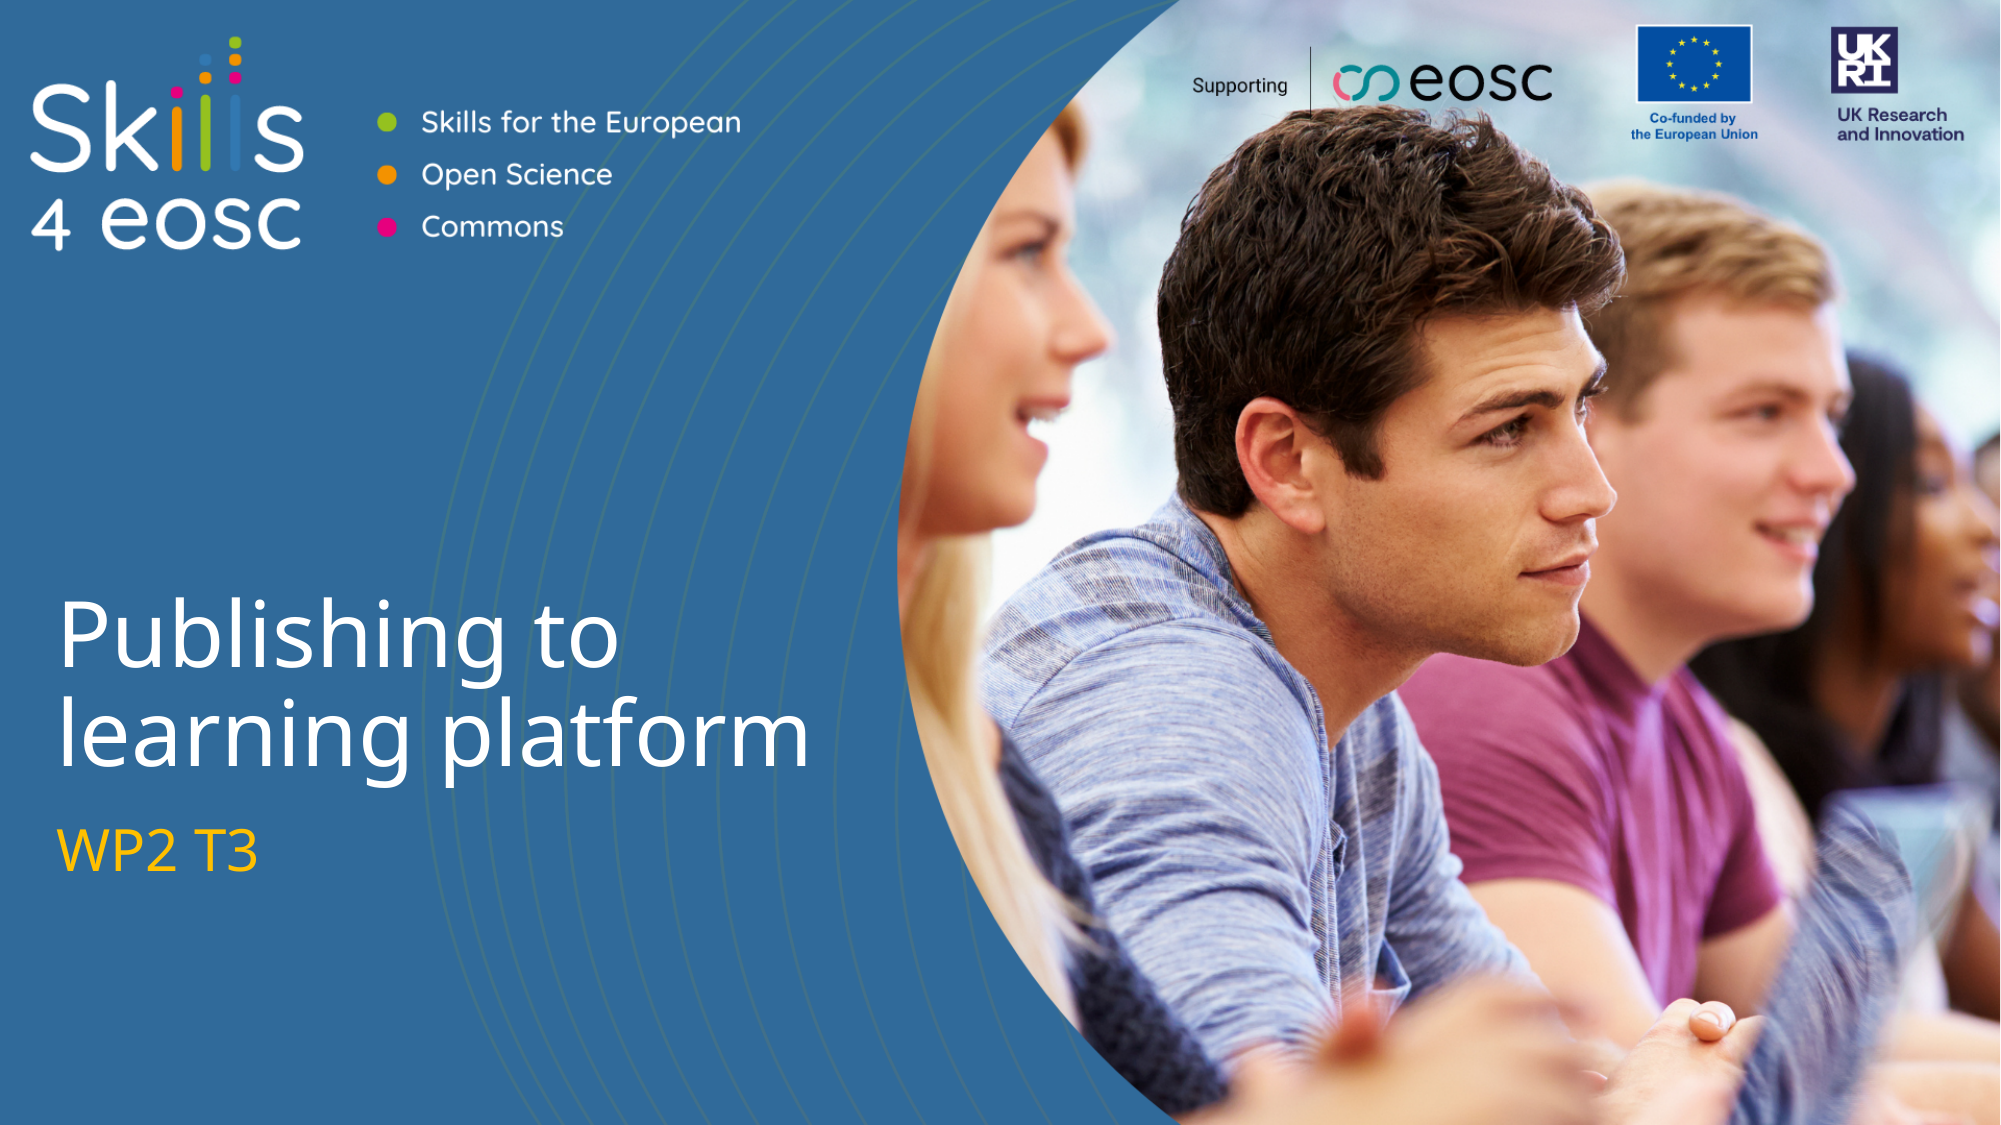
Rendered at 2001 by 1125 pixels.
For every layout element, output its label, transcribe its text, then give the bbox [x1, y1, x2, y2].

title Publishing to learning platform [41, 402, 917, 794]
picture [0, 0, 2001, 1125]
subtitle WP2 T3 [41, 813, 917, 1086]
